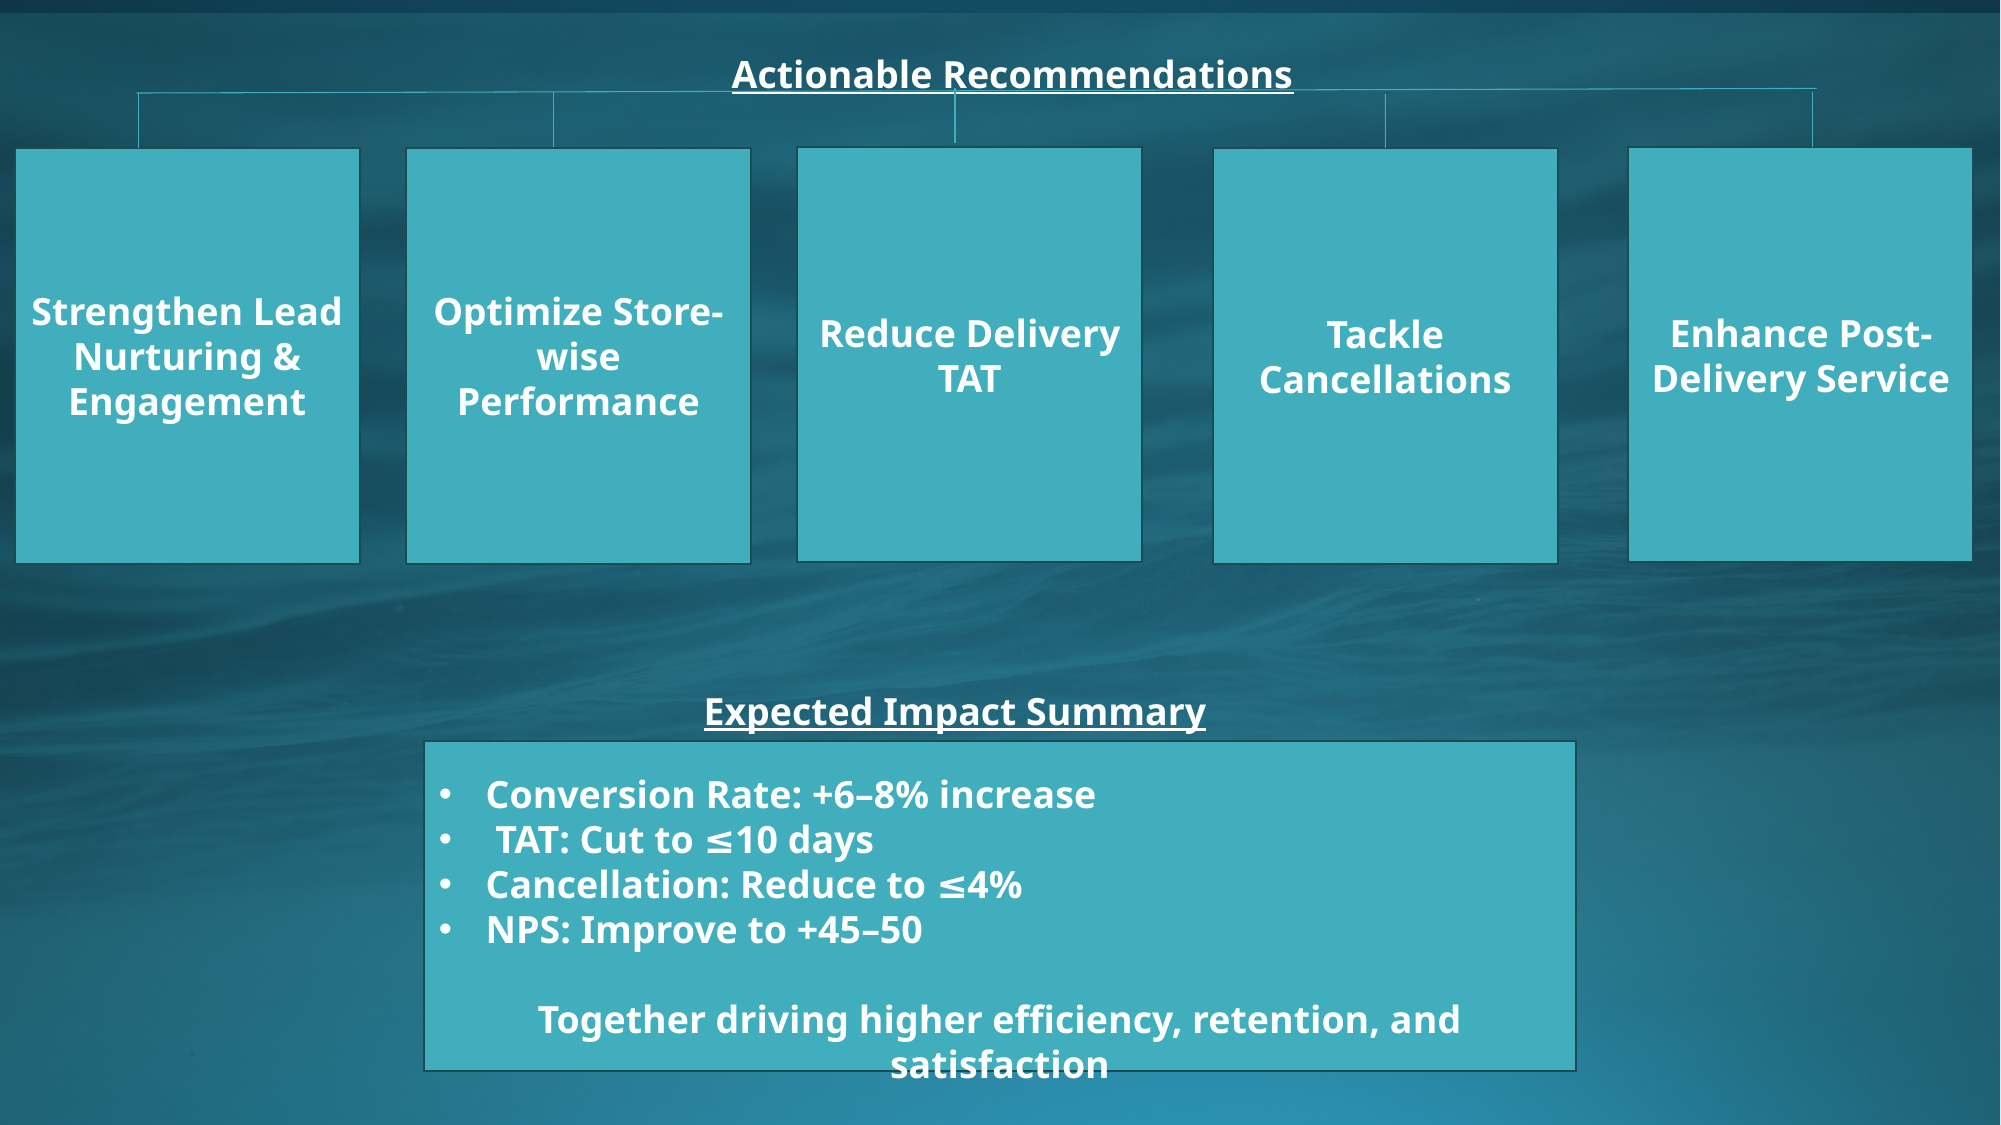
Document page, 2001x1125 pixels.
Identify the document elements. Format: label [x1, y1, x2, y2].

text_box [956, 88, 1817, 93]
text_box [136, 88, 954, 93]
picture [0, 0, 2001, 1125]
